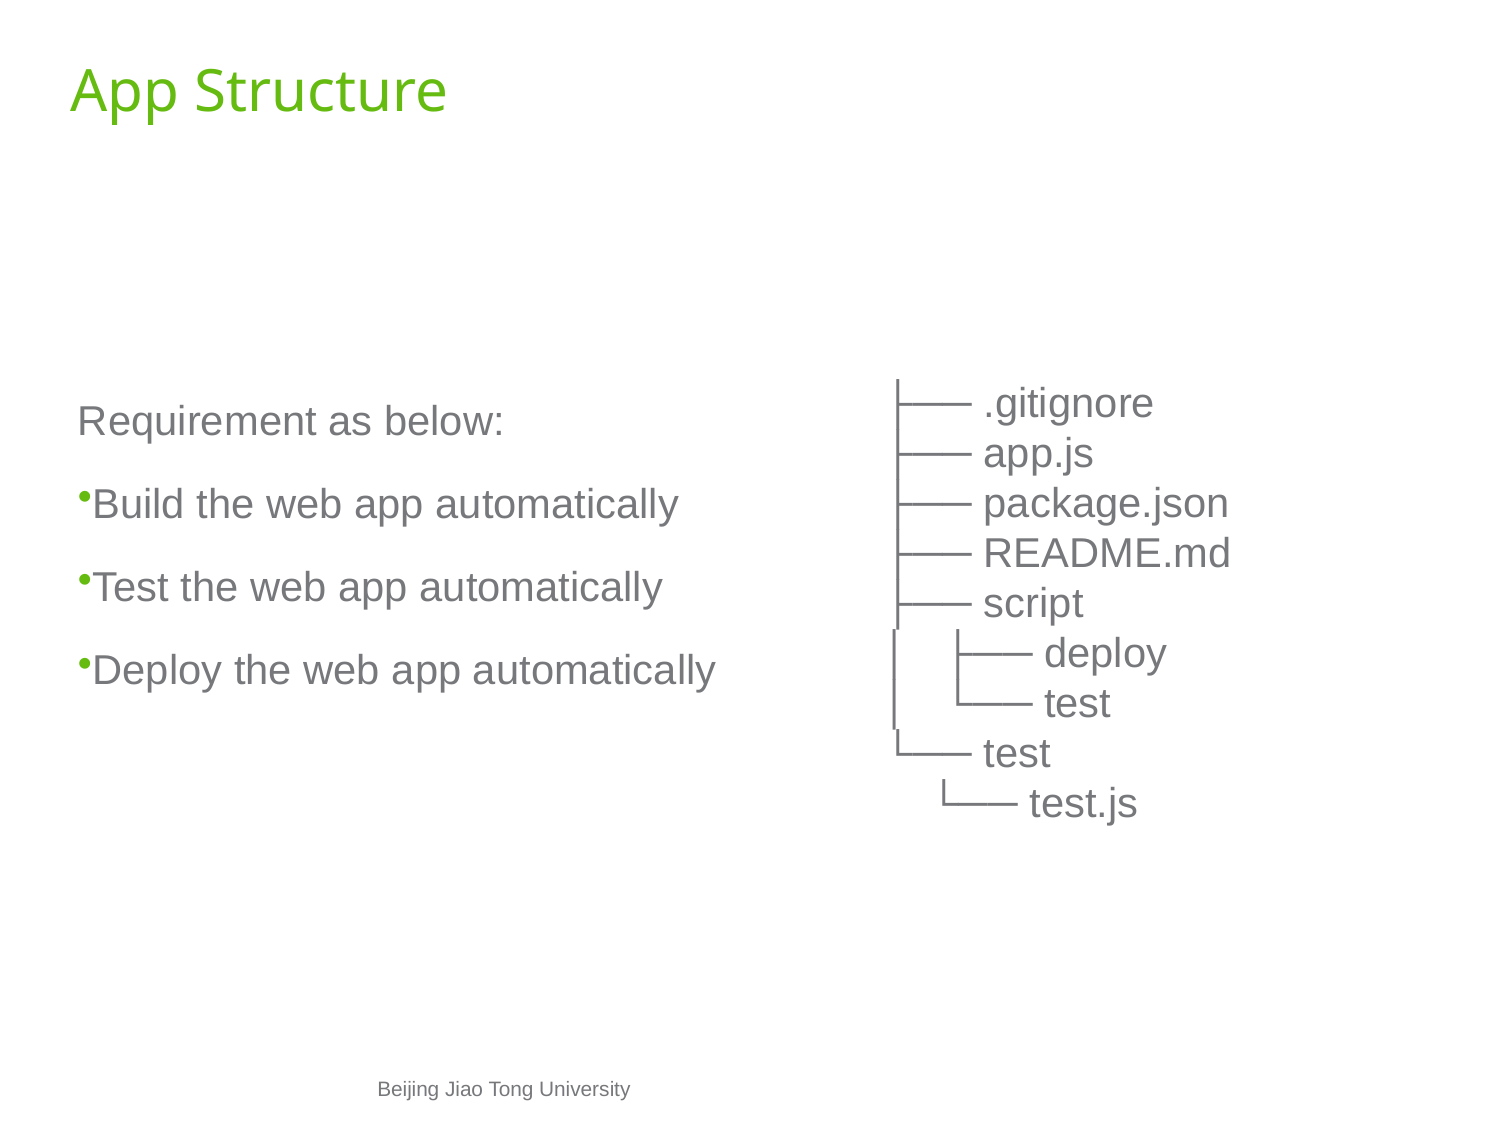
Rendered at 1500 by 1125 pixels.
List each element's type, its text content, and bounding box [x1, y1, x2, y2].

list Requirement as below: Build the web app automatically Test the web app automatically Deploy the web app automatically [77, 368, 739, 796]
title App Structure [70, 52, 1430, 139]
text_box ├── .gitignore ├── app.js ├── package.json ├── README.md ├── script │ ├── deploy │ └── test └── test └── test.js [868, 368, 1400, 834]
list Beijing Jiao Tong University [263, 1075, 751, 1120]
